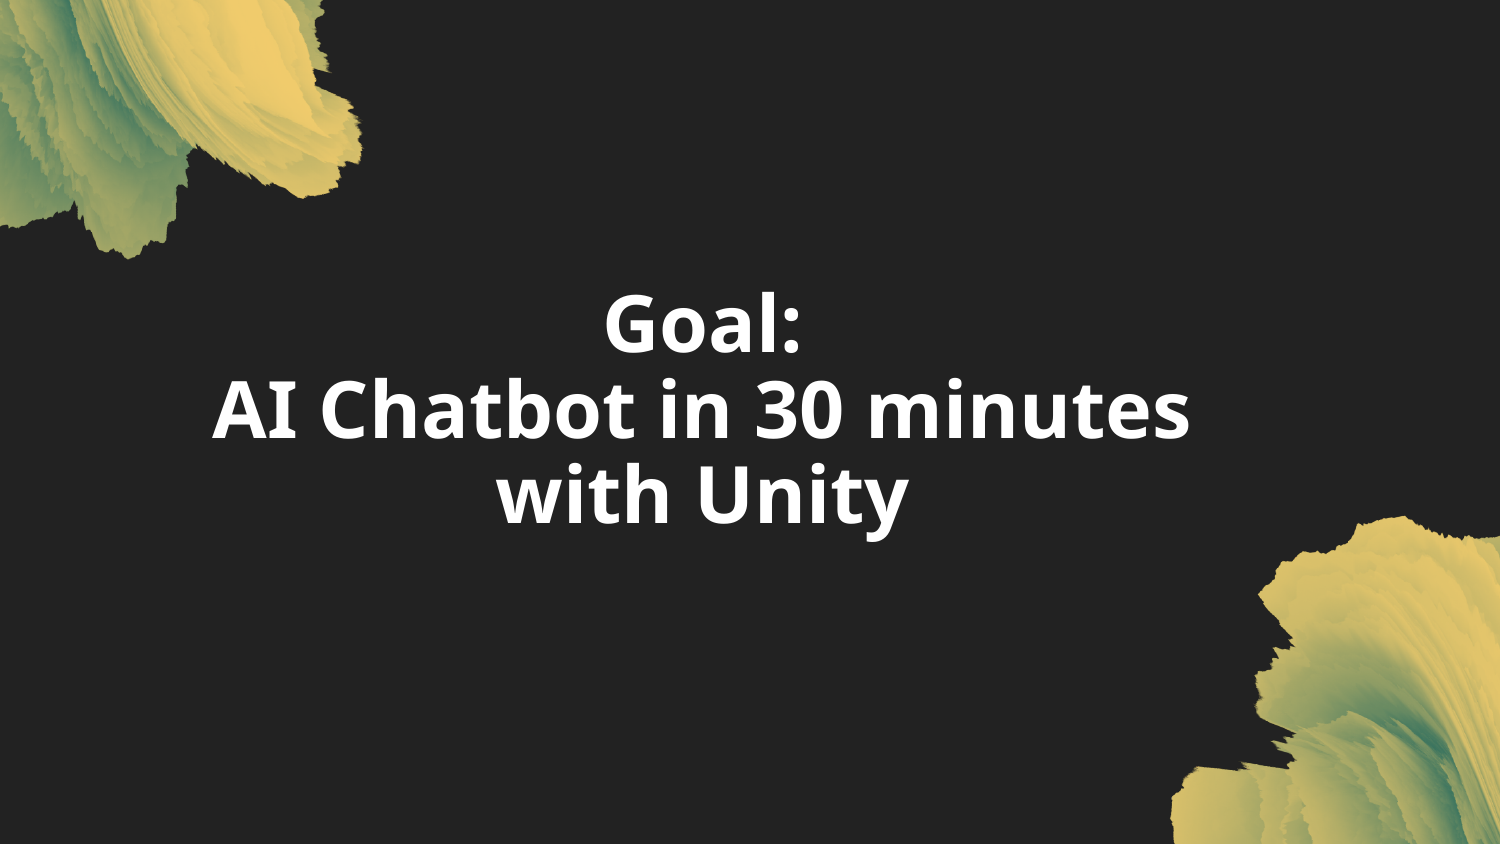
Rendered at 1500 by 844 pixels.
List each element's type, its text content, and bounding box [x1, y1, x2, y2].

picture [1160, 457, 1500, 844]
picture [0, 0, 403, 285]
title Goal: AI Chatbot in 30 minutes with Unity [171, 281, 1235, 640]
